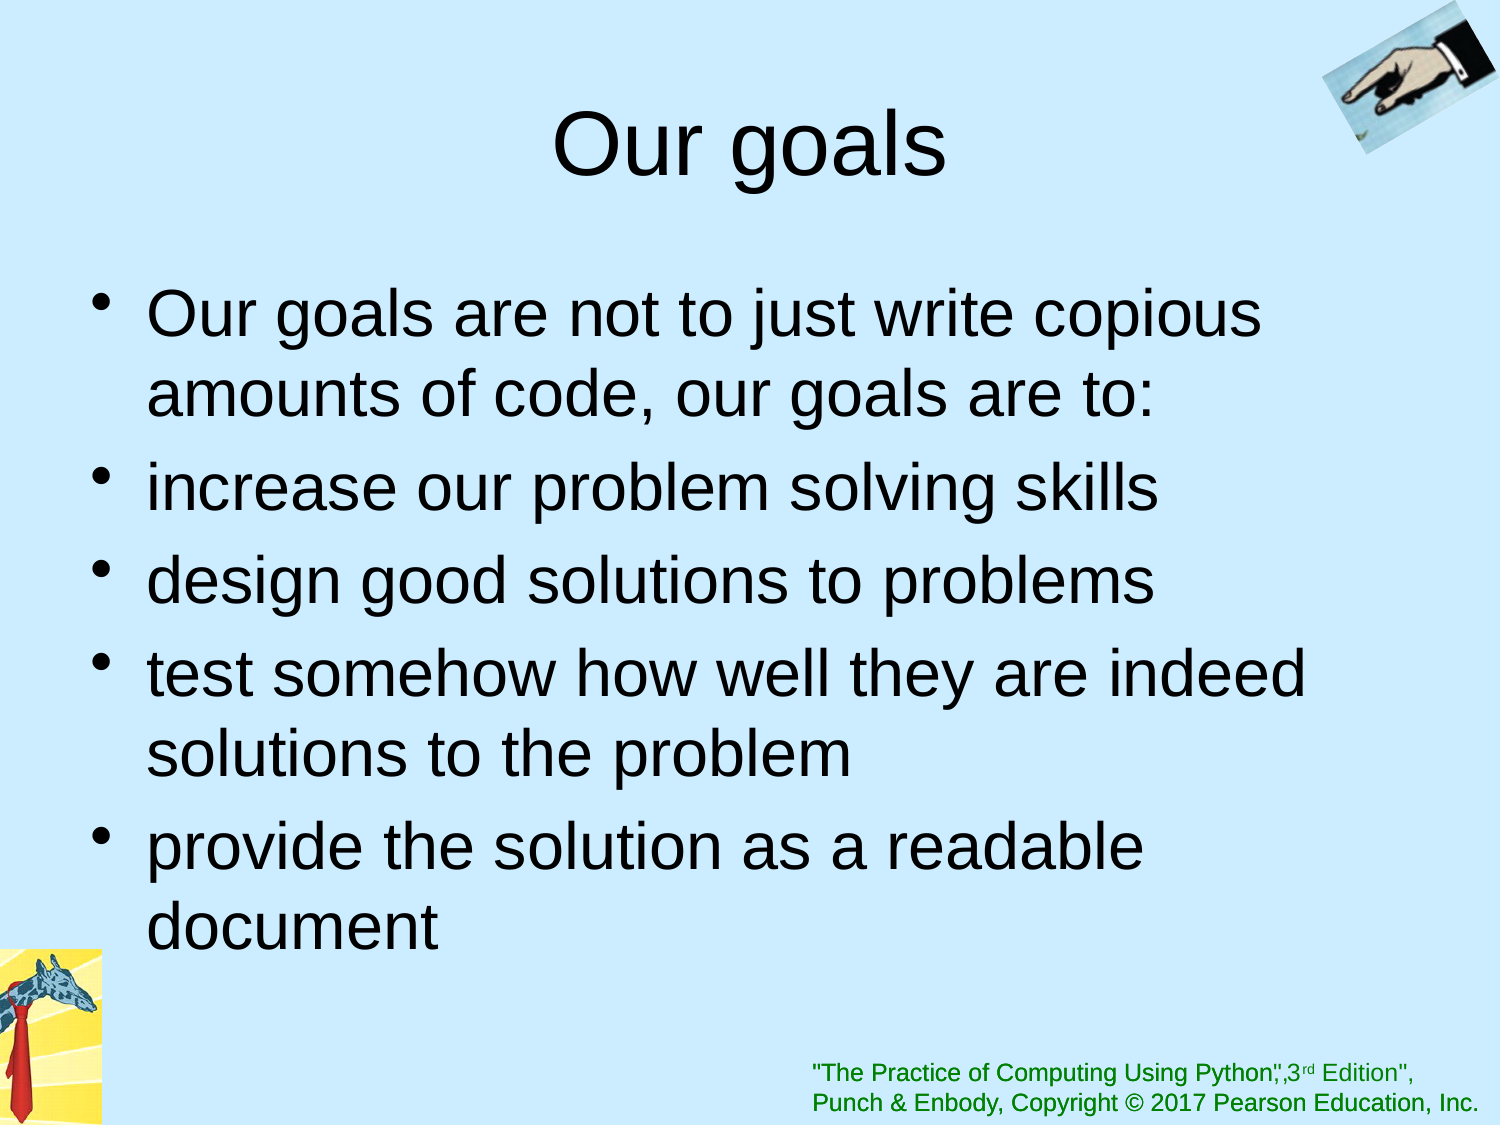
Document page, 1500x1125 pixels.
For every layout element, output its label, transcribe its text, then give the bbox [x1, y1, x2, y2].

picture [1378, 0, 1499, 120]
picture [0, 949, 102, 1125]
list Our goals are not to just write copious amounts of code, our goals are to: increase our problem solving skills design good solutions to problems test somehow how well they are indeed solutions to the problem provide the solution as a readable document [75, 262, 1425, 1005]
title Our goals [75, 45, 1425, 233]
